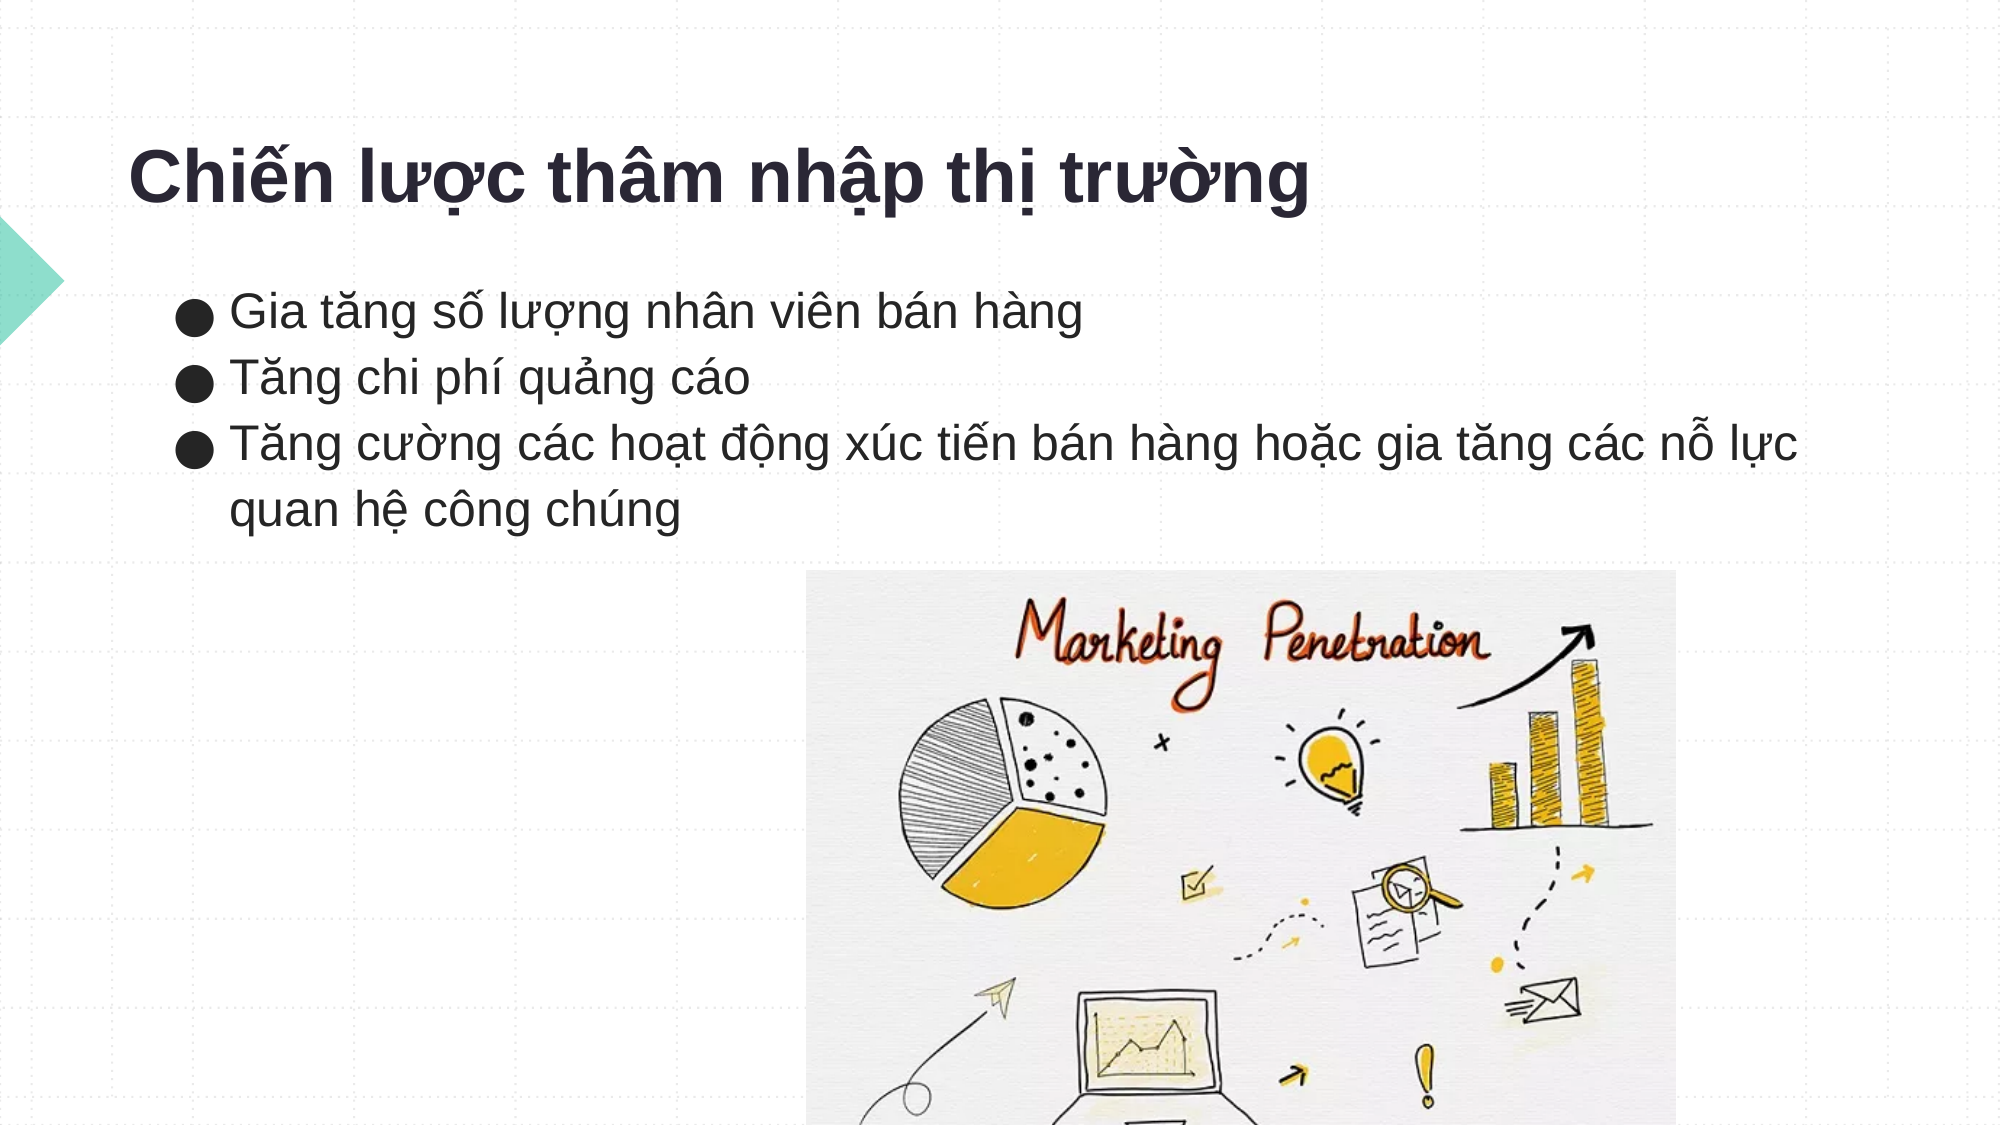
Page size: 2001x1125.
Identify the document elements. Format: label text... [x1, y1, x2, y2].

subtitle Gia tăng số lượng nhân viên bán hàng Tăng chi phí quảng cáo Tăng cường các hoạt động xúc tiến bán hàng hoặc gia tăng các nỗ lực quan hệ công chúng [139, 264, 1861, 977]
title Chiến lược thâm nhập thị trường [113, 21, 1836, 225]
picture [806, 570, 1676, 1125]
